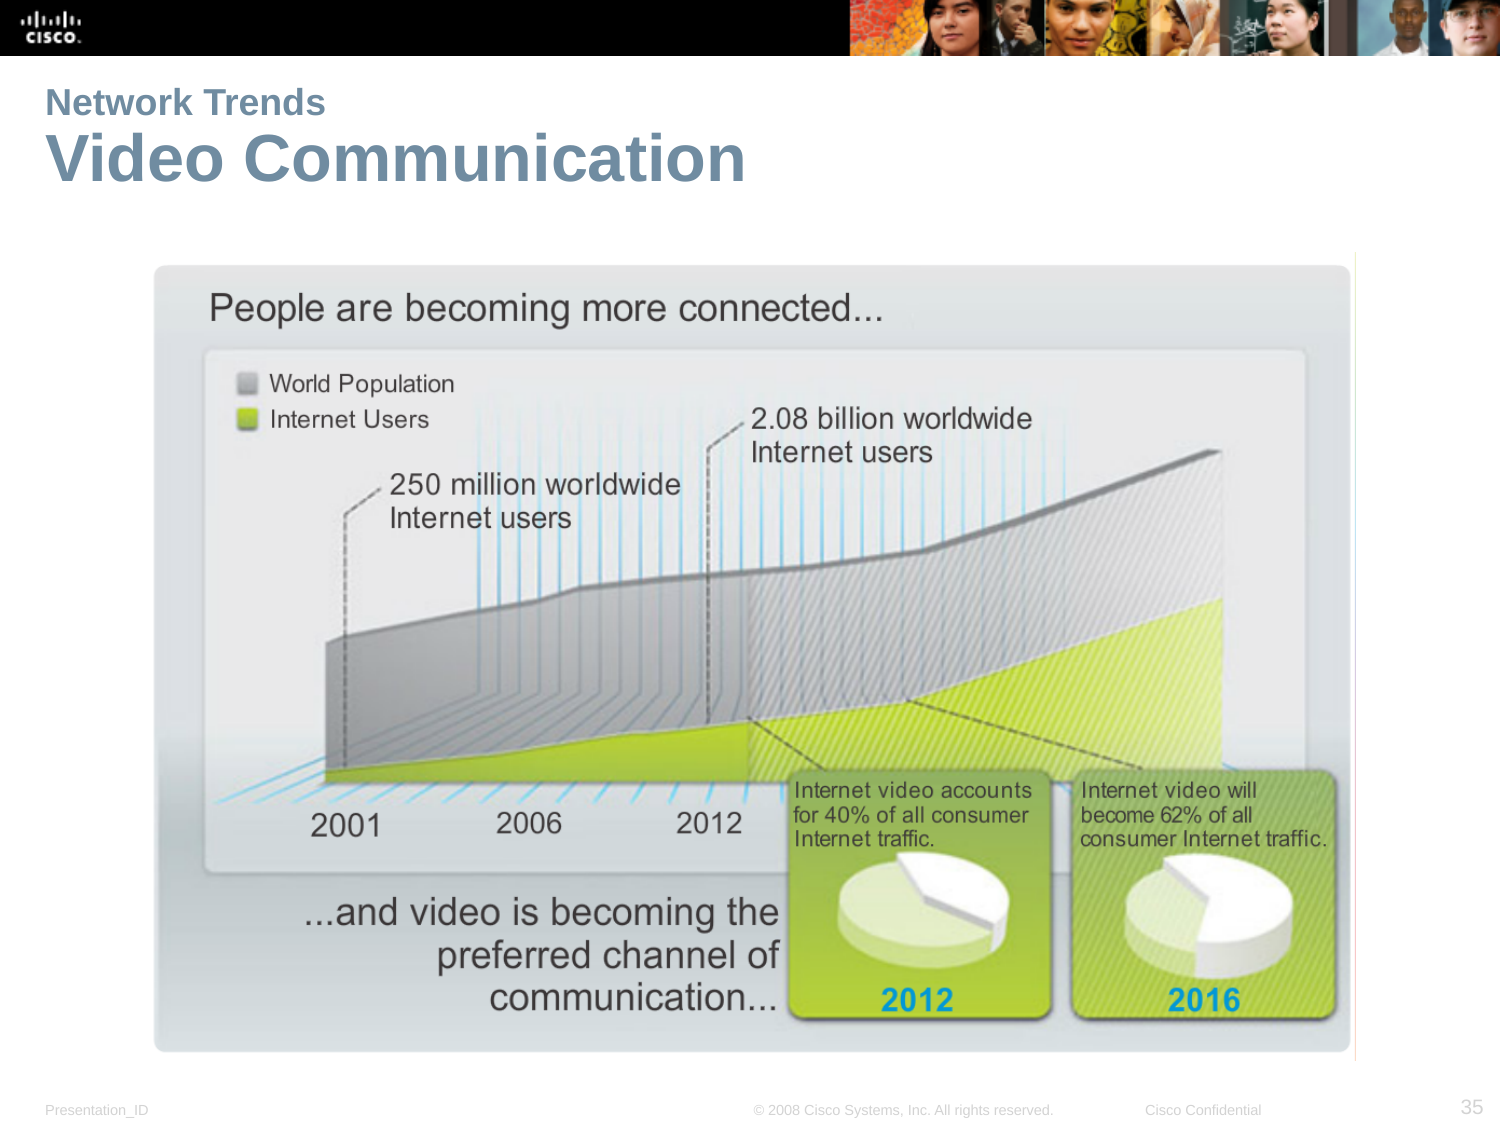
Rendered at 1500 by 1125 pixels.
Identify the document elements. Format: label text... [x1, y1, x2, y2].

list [34, 252, 1468, 1061]
title Network Trends Video Communication [31, 64, 1471, 203]
picture [0, 0, 1500, 56]
